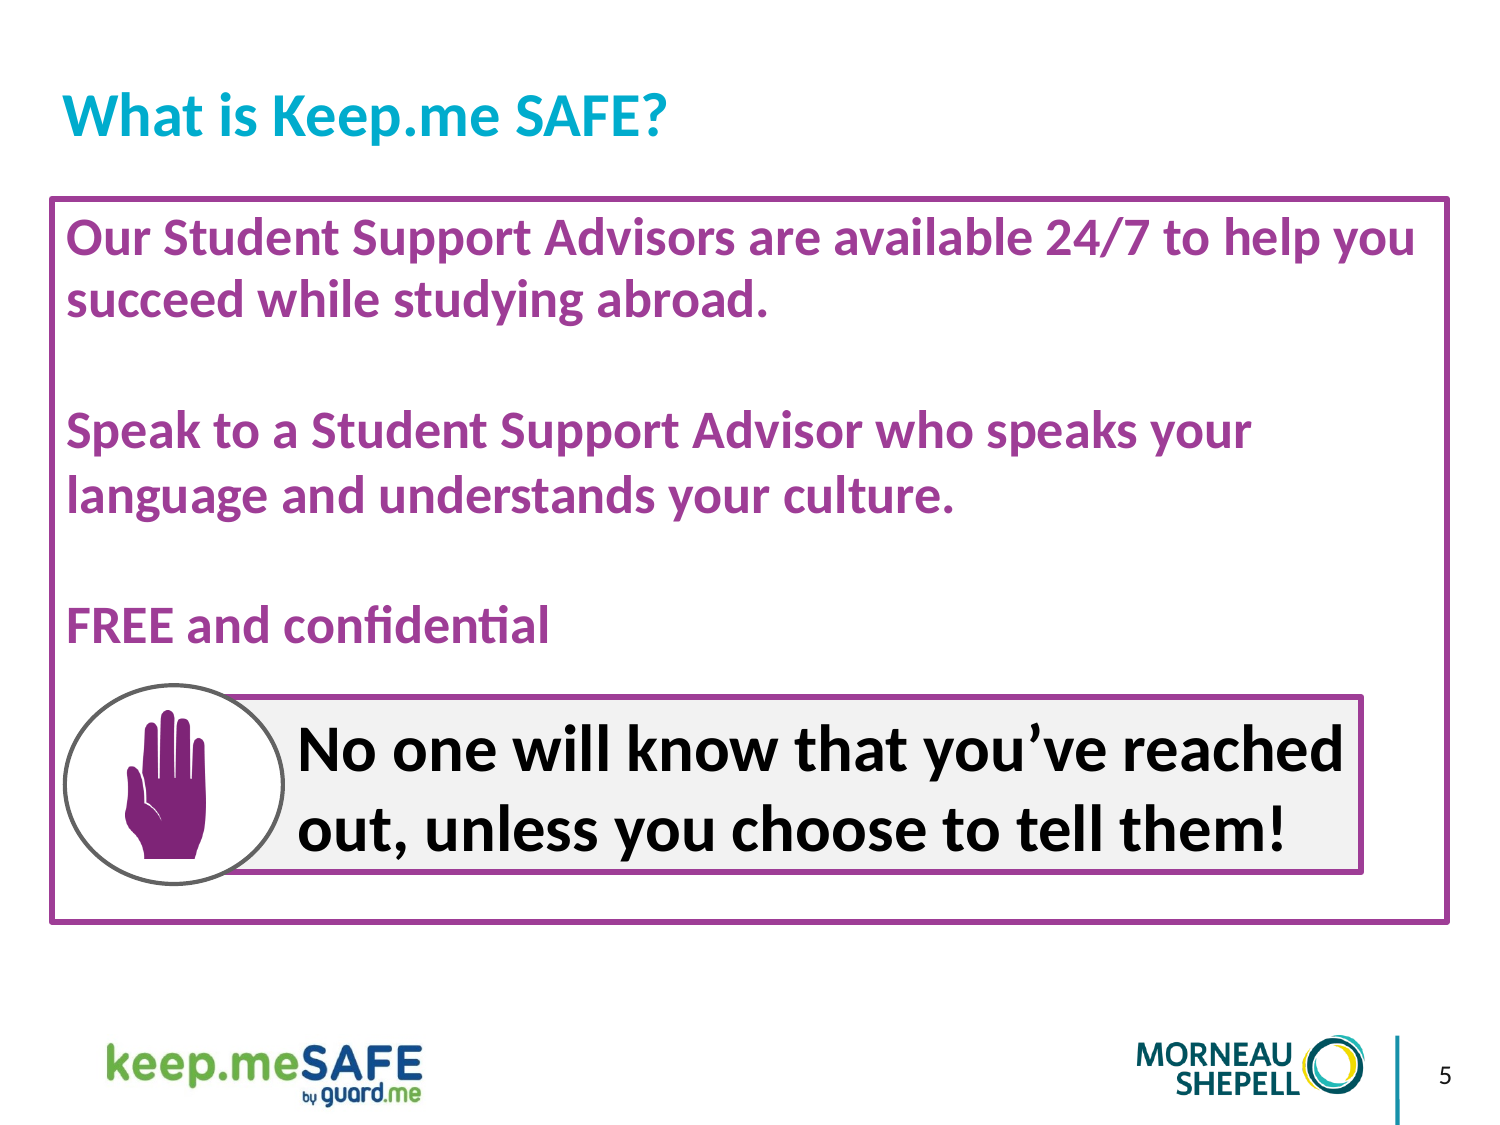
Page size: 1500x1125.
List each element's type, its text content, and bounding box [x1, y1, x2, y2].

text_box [64, 684, 1362, 885]
text_box What is Keep.me SAFE? [51, 41, 1500, 192]
picture [1135, 1034, 1365, 1096]
text_box Our Student Support Advisors are available 24/7 to help you succeed while studying abroad. Speak to a Student Support Advisor who speaks your language and understands your culture. FREE and confidential [51, 198, 1447, 922]
slide_number 5 [1428, 1052, 1468, 1097]
picture [96, 1034, 431, 1114]
